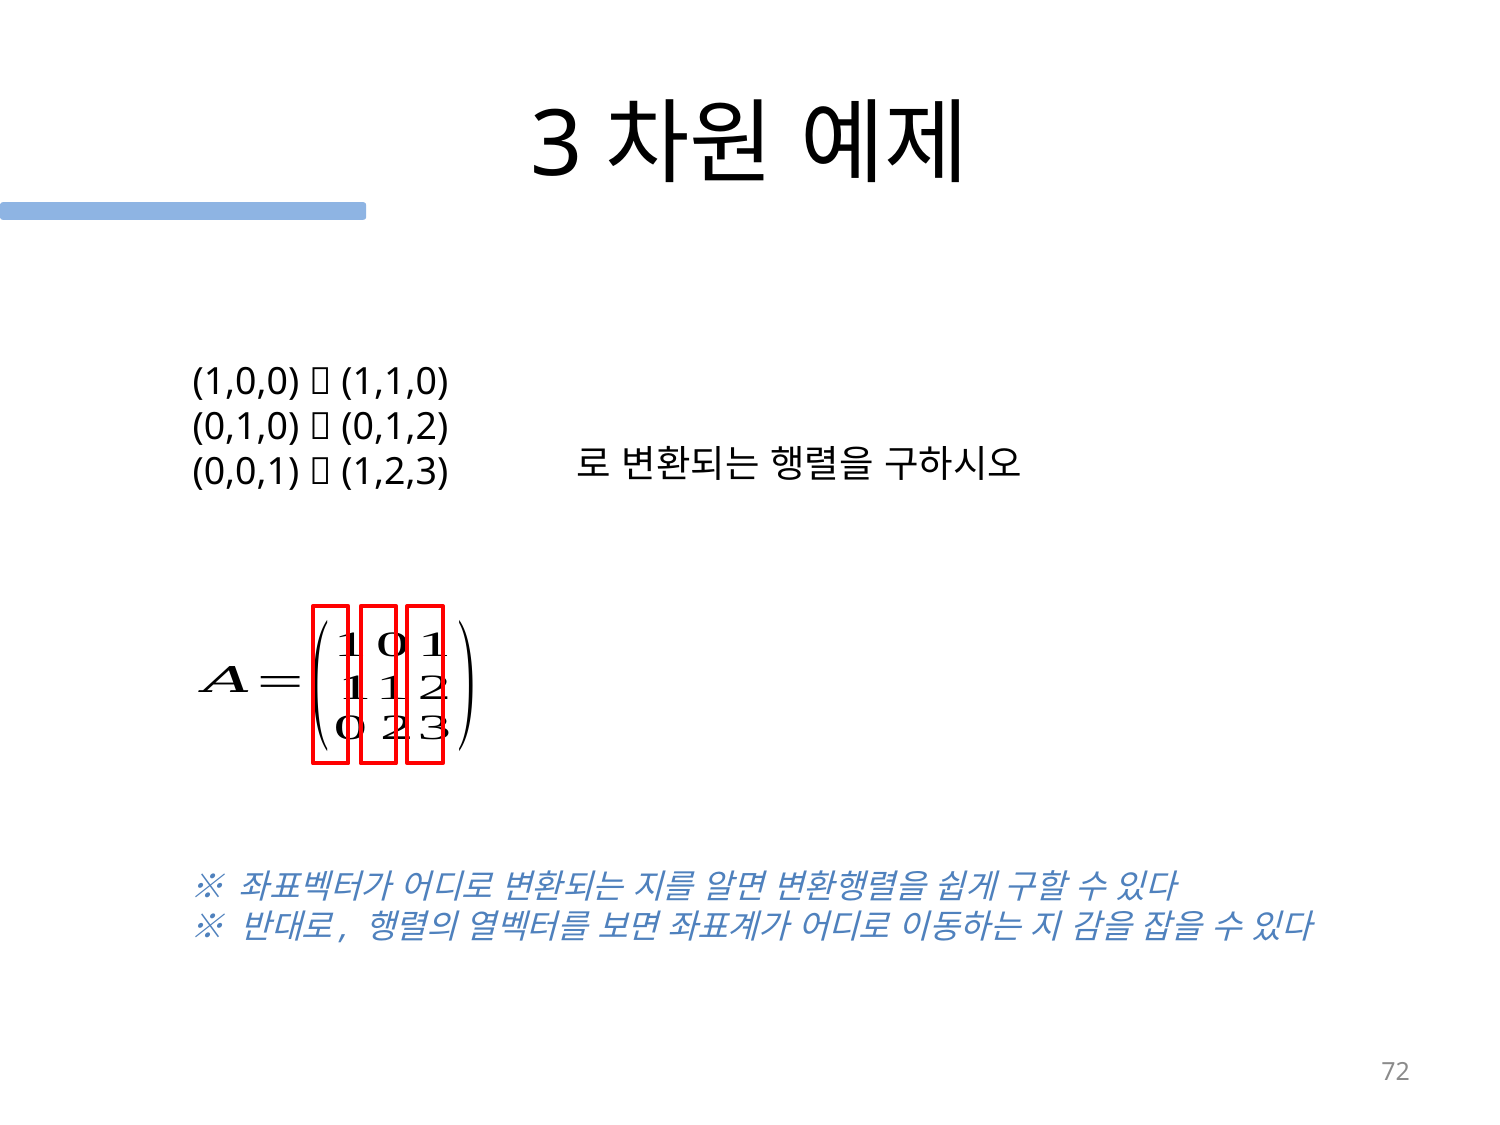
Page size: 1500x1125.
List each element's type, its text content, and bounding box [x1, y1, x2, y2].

text_box [359, 604, 398, 765]
text_box (1,0,0)  (1,1,0) (0,1,0)  (0,1,2) (0,0,1)  (1,2,3) [177, 349, 464, 500]
text_box [0, 200, 369, 222]
text_box 로 변환되는 행렬을 구하시오 [562, 432, 1038, 493]
text_box [405, 604, 445, 765]
text_box ※ 좌표벡터가 어디로 변환되는 지를 알면 변환행렬을 쉽게 구할 수 있다 ※ 반대로, 행렬의 열벡터를 보면 좌표계가 어디로 이동하는 지 감을 잡을 수 있다 [175, 857, 1327, 953]
text_box [311, 604, 350, 765]
title 3차원 예제 [75, 45, 1425, 233]
slide_number 72 [1074, 1042, 1425, 1103]
